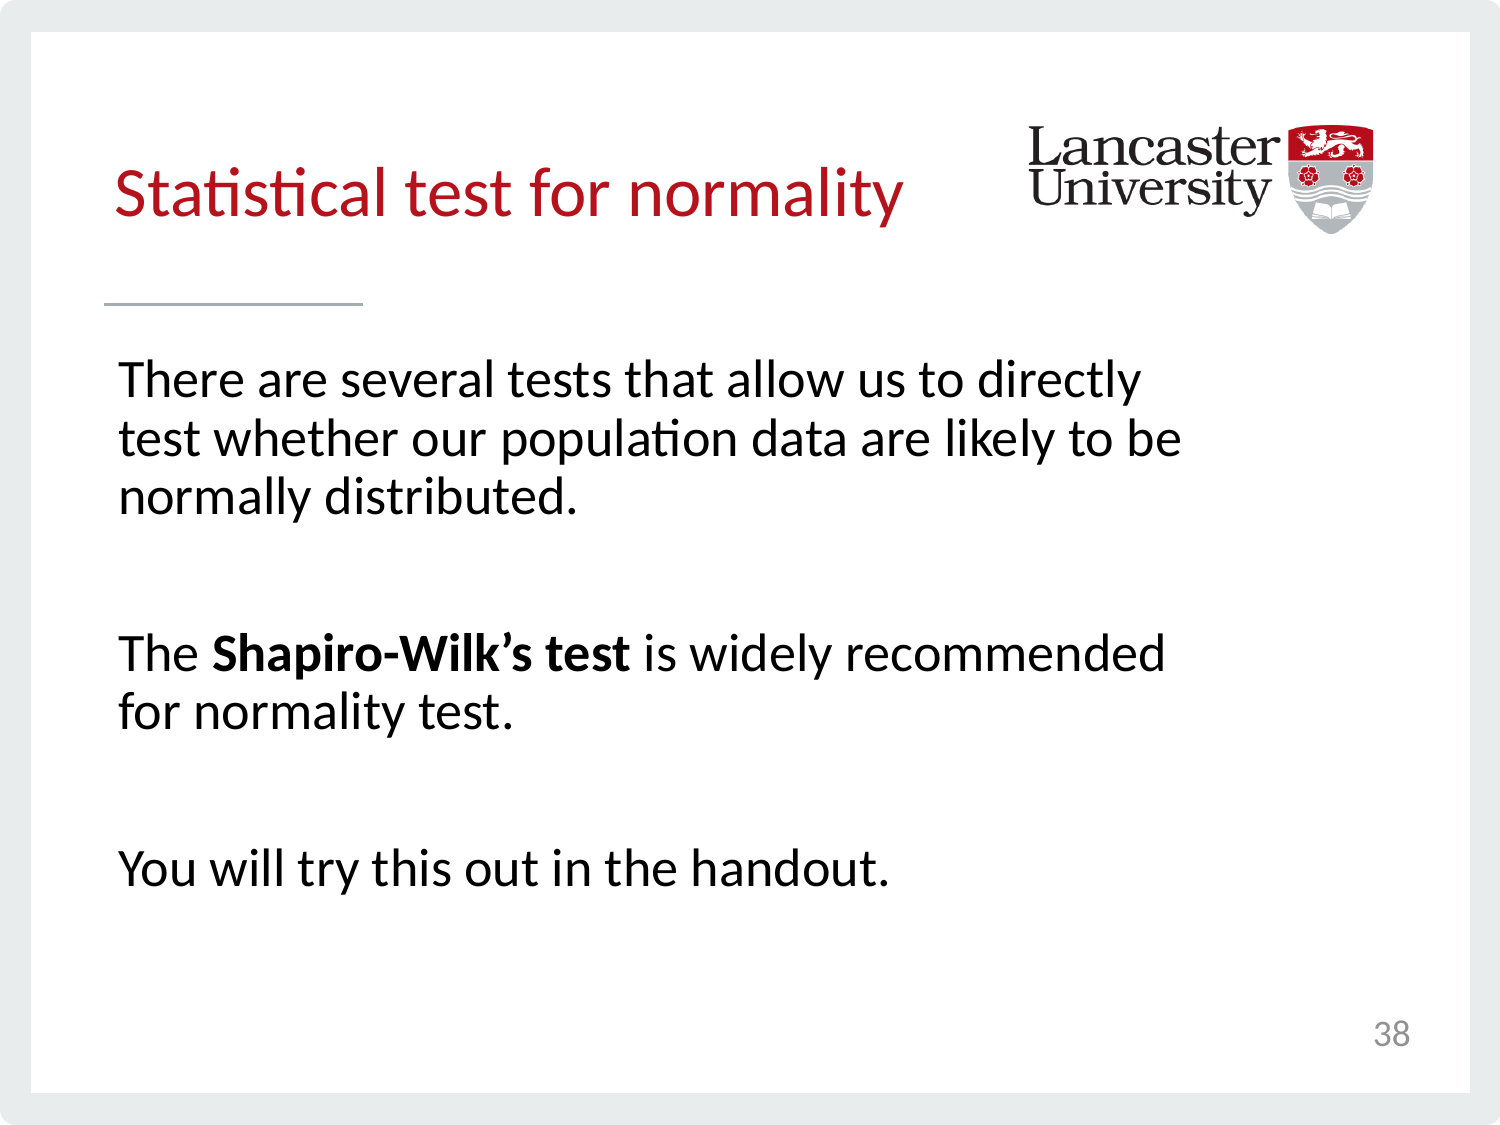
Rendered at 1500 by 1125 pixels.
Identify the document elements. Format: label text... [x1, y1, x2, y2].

slide_number 38 [975, 1001, 1426, 1062]
list There are several tests that allow us to directly test whether our population data are likely to be normally distributed. The Shapiro-Wilk’s test is widely recommended for normality test. You will try this out in the handout. [103, 343, 1254, 1002]
title Statistical test for normality [99, 109, 976, 278]
